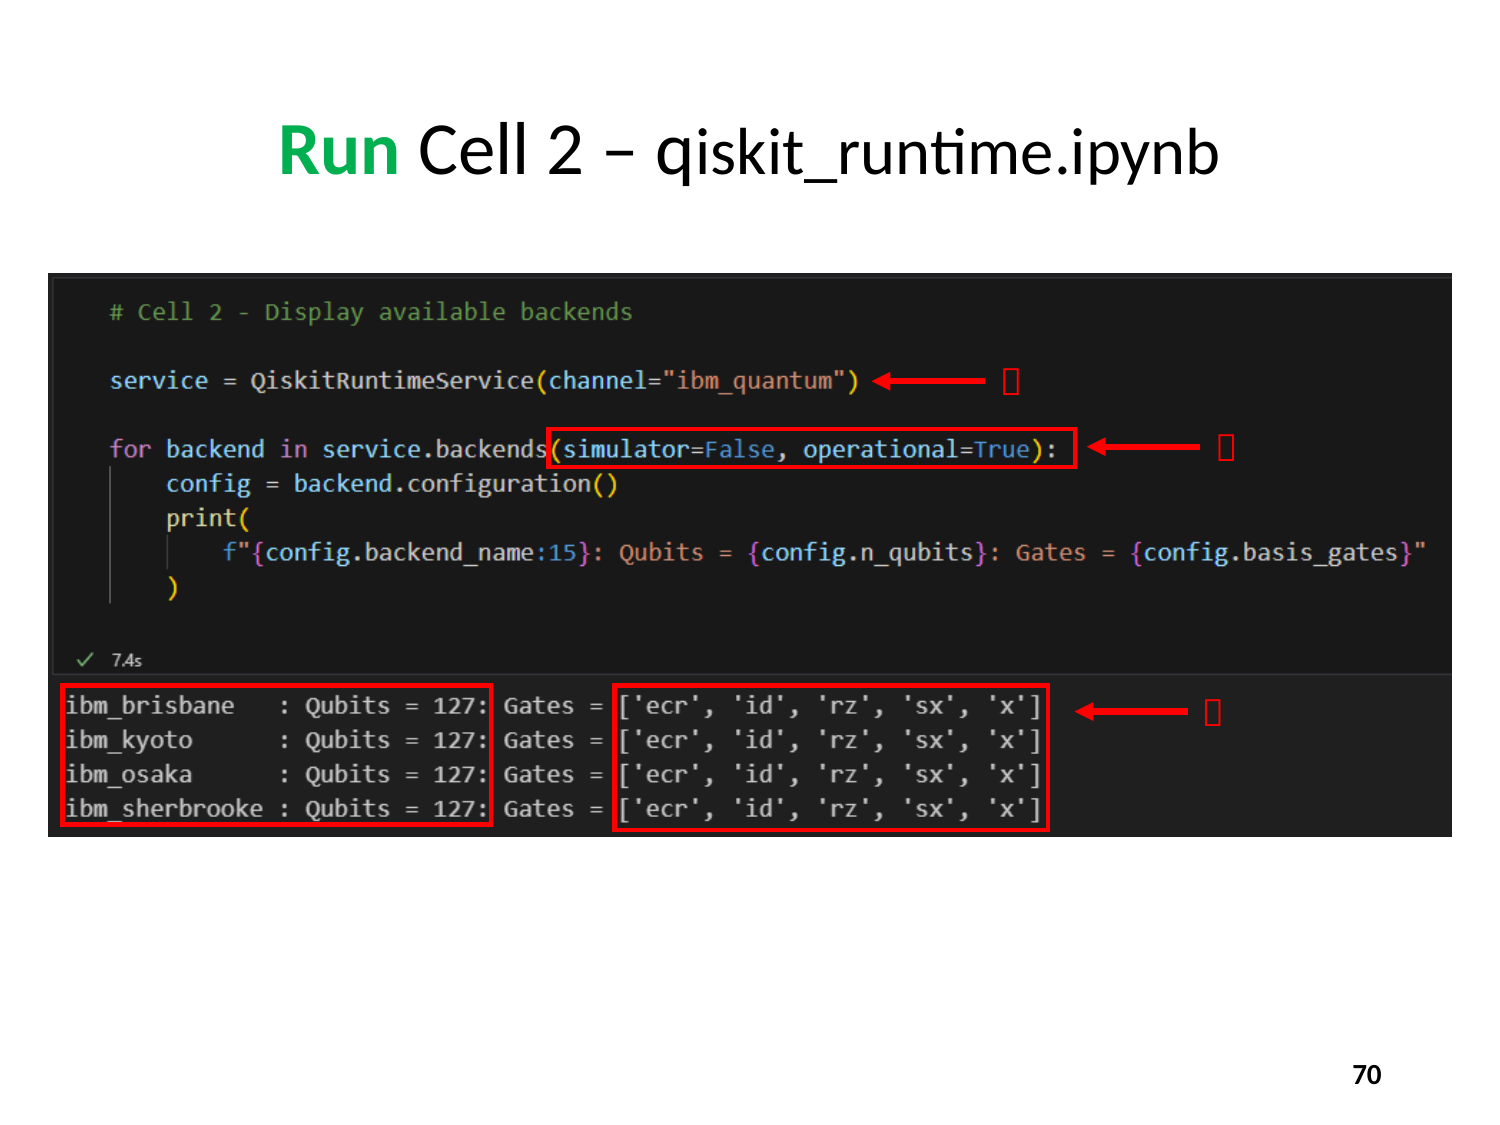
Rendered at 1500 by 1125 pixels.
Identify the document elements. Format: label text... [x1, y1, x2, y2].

picture [48, 273, 1452, 837]
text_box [1074, 681, 1250, 742]
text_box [871, 350, 1049, 412]
slide_number 70 [1059, 1042, 1397, 1103]
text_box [1086, 416, 1264, 477]
title Run Cell 2 – qiskit_runtime.ipynb [103, 59, 1397, 241]
